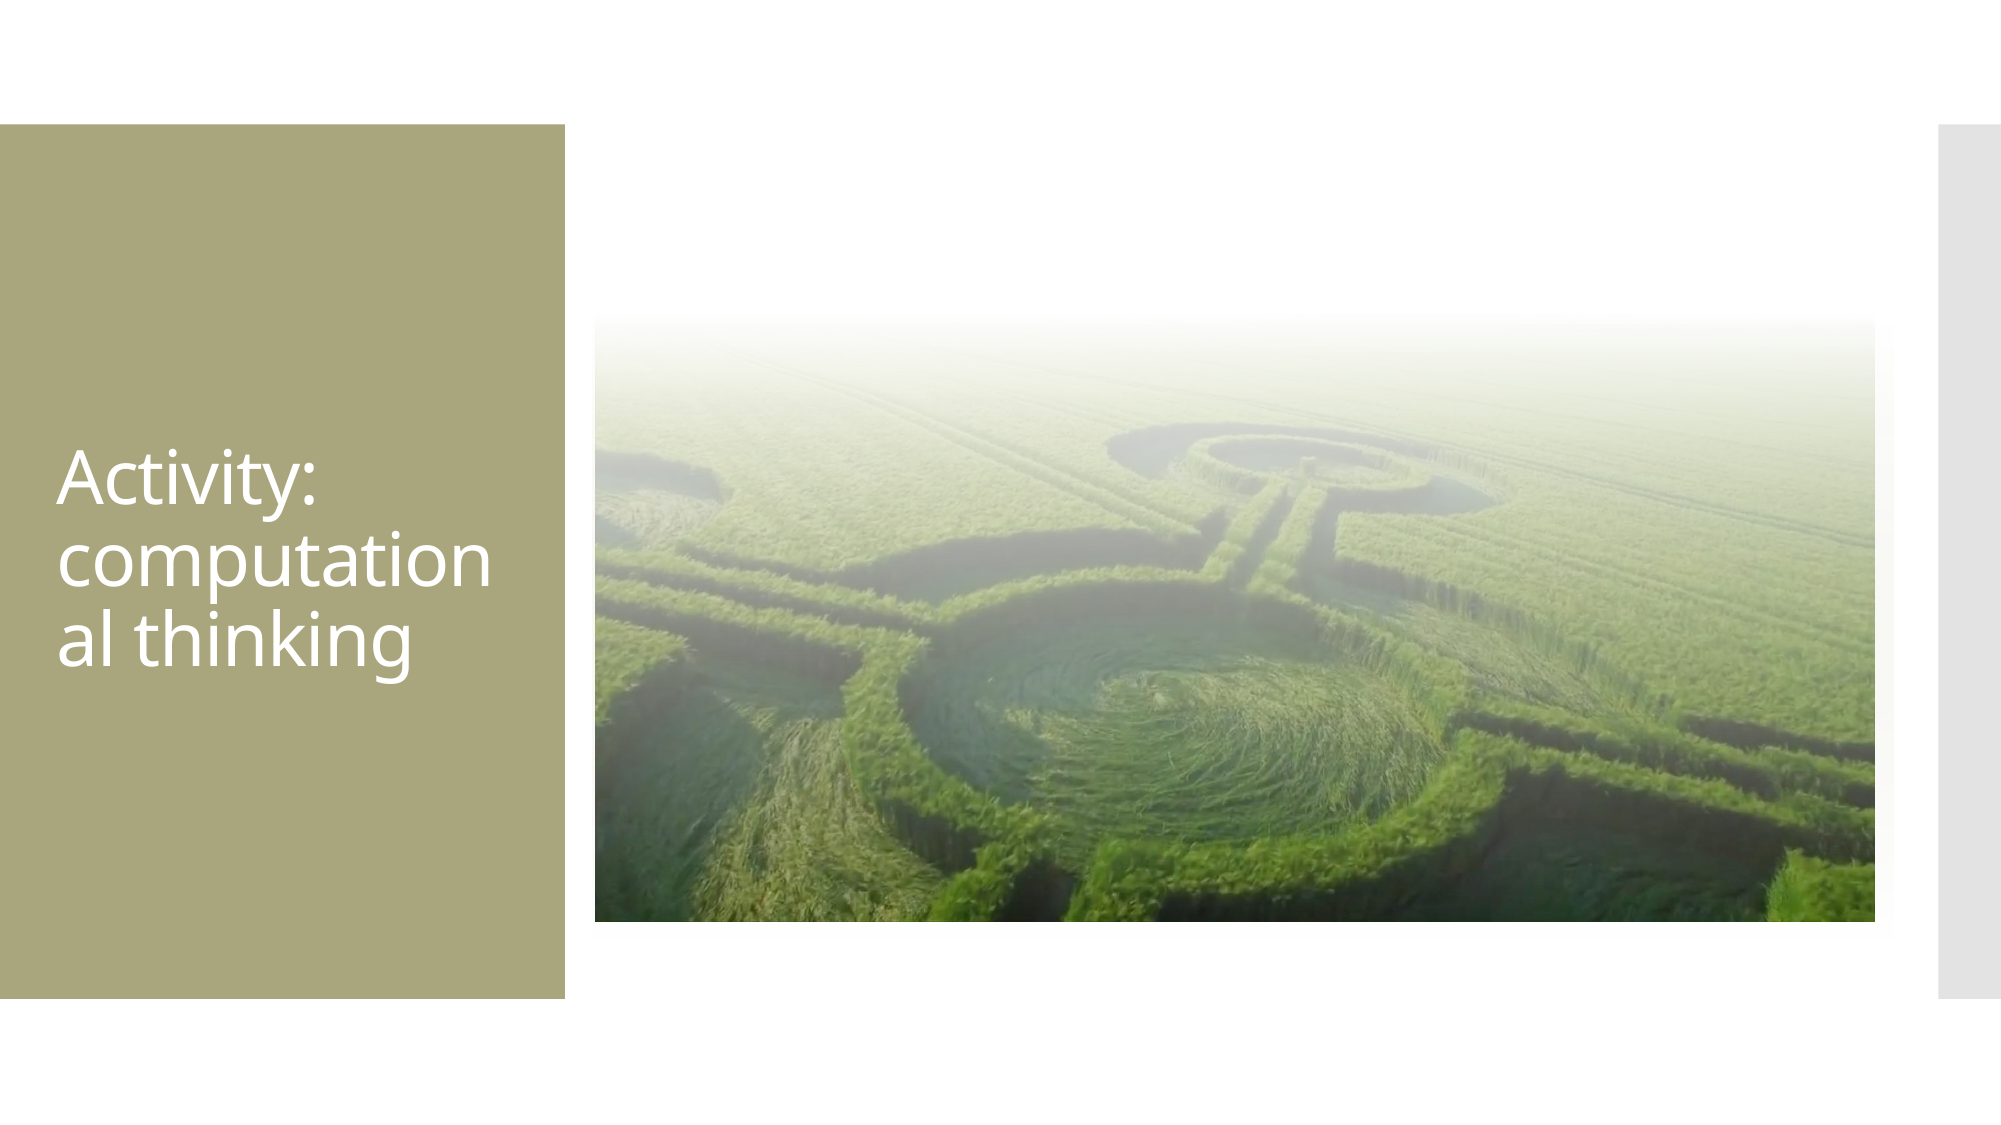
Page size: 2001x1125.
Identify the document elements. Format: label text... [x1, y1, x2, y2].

picture [594, 201, 1875, 922]
text_box [592, 201, 1894, 940]
title Activity: computational thinking [41, 184, 525, 940]
